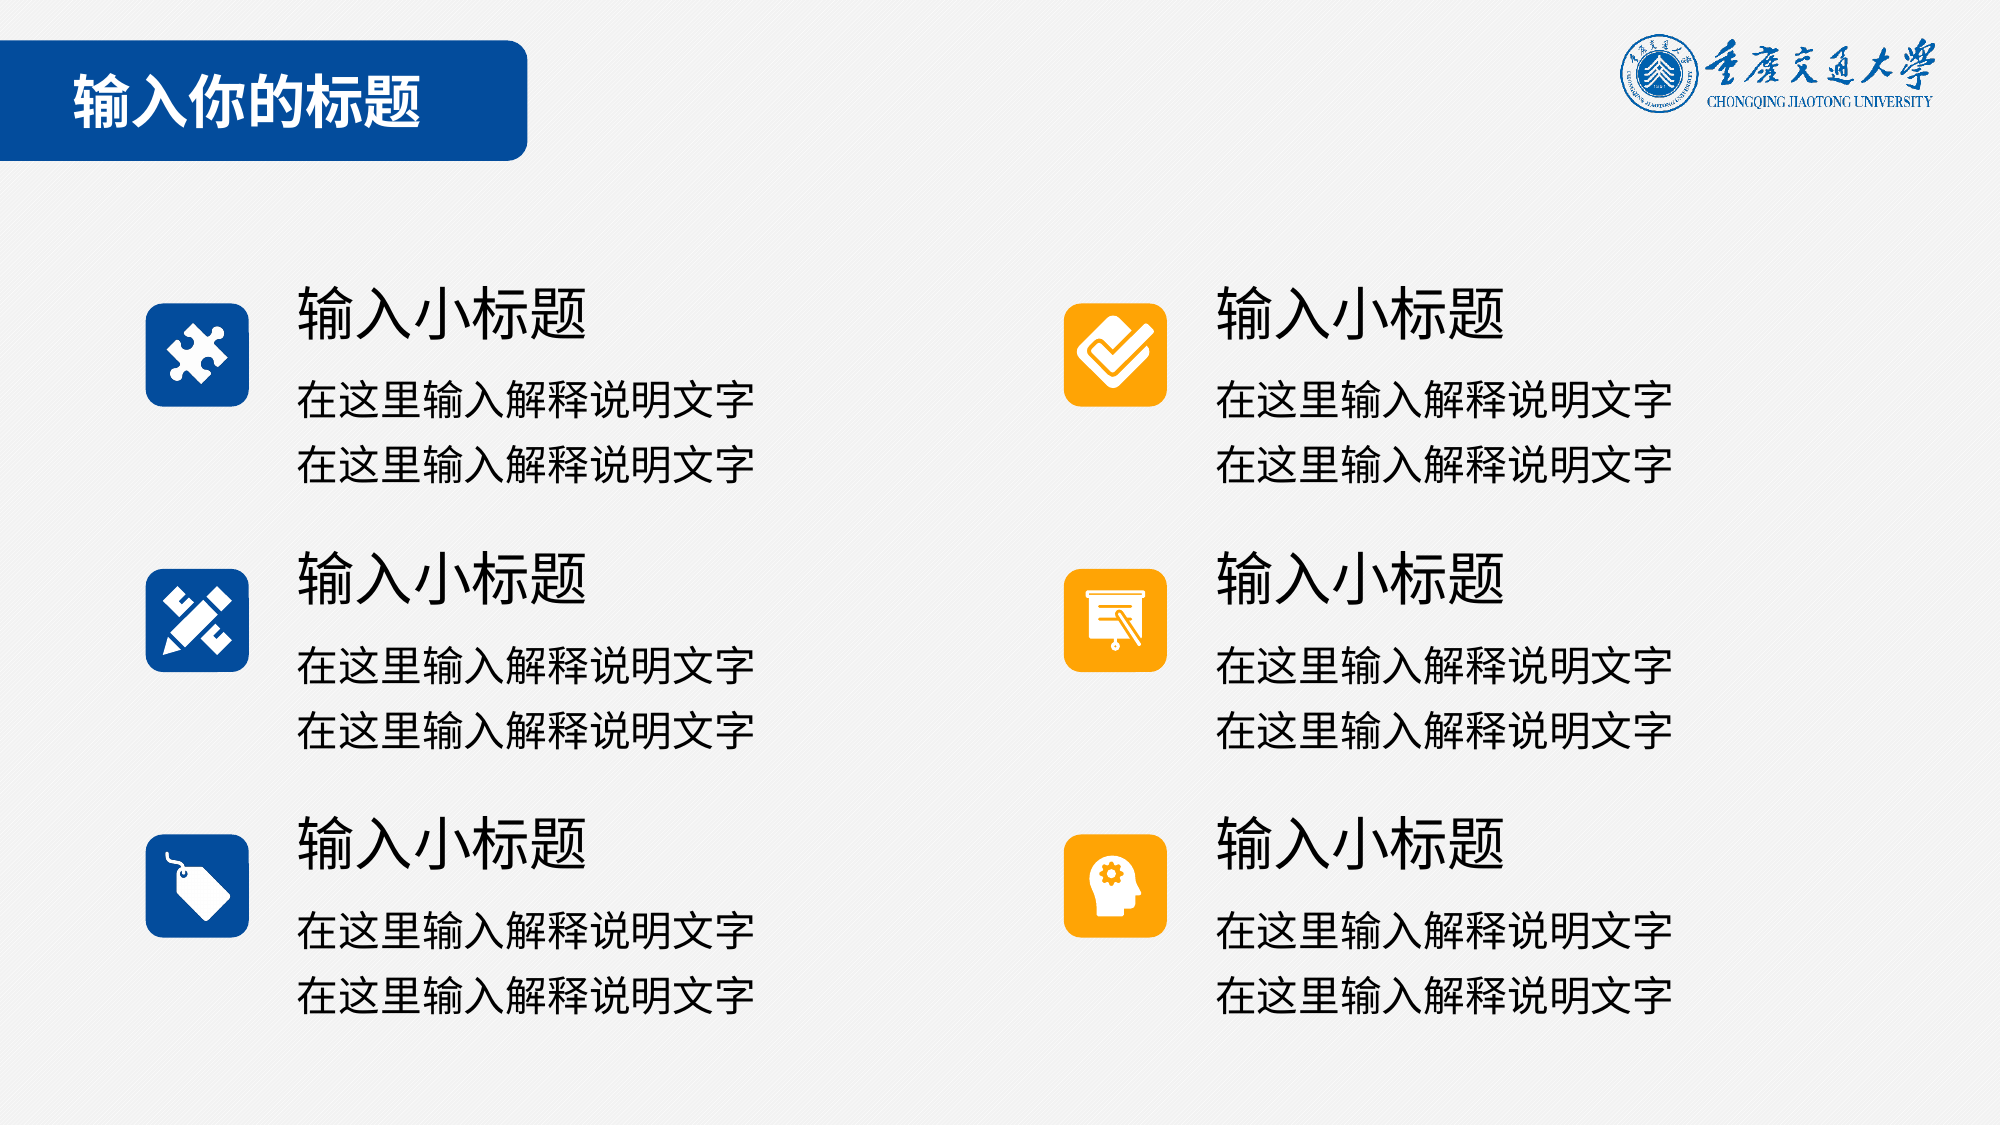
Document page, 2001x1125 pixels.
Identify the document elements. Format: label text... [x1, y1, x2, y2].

text_box [200, 623, 232, 655]
text_box 在这里输入解释说明文字 在这里输入解释说明文字 [282, 882, 968, 1028]
picture [160, 318, 234, 392]
text_box 在这里输入解释说明文字 在这里输入解释说明文字 [282, 351, 968, 497]
text_box [1062, 302, 1168, 408]
text_box 在这里输入解释说明文字 在这里输入解释说明文字 [282, 617, 968, 763]
text_box 输入小标题 [282, 269, 736, 351]
text_box [170, 599, 218, 648]
text_box [162, 636, 181, 655]
picture [1620, 34, 1935, 113]
text_box 输入小标题 [1200, 534, 1654, 617]
text_box [206, 586, 232, 612]
text_box [1076, 315, 1150, 389]
text_box [1091, 323, 1154, 373]
text_box 输入小标题 [1200, 800, 1654, 882]
text_box 输入小标题 [1200, 269, 1654, 351]
text_box [1062, 567, 1168, 674]
text_box [162, 586, 194, 618]
text_box [1089, 855, 1142, 917]
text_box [0, 40, 528, 161]
text_box 输入小标题 [282, 800, 736, 882]
text_box [1062, 833, 1168, 939]
text_box [144, 567, 250, 674]
text_box 输入小标题 [282, 534, 736, 617]
text_box [1085, 590, 1146, 651]
text_box 在这里输入解释说明文字 在这里输入解释说明文字 [1200, 617, 1886, 763]
text_box [144, 833, 250, 939]
picture [153, 841, 242, 931]
text_box [144, 302, 250, 408]
text_box 在这里输入解释说明文字 在这里输入解释说明文字 [1200, 351, 1886, 497]
text_box 在这里输入解释说明文字 在这里输入解释说明文字 [1200, 882, 1886, 1028]
